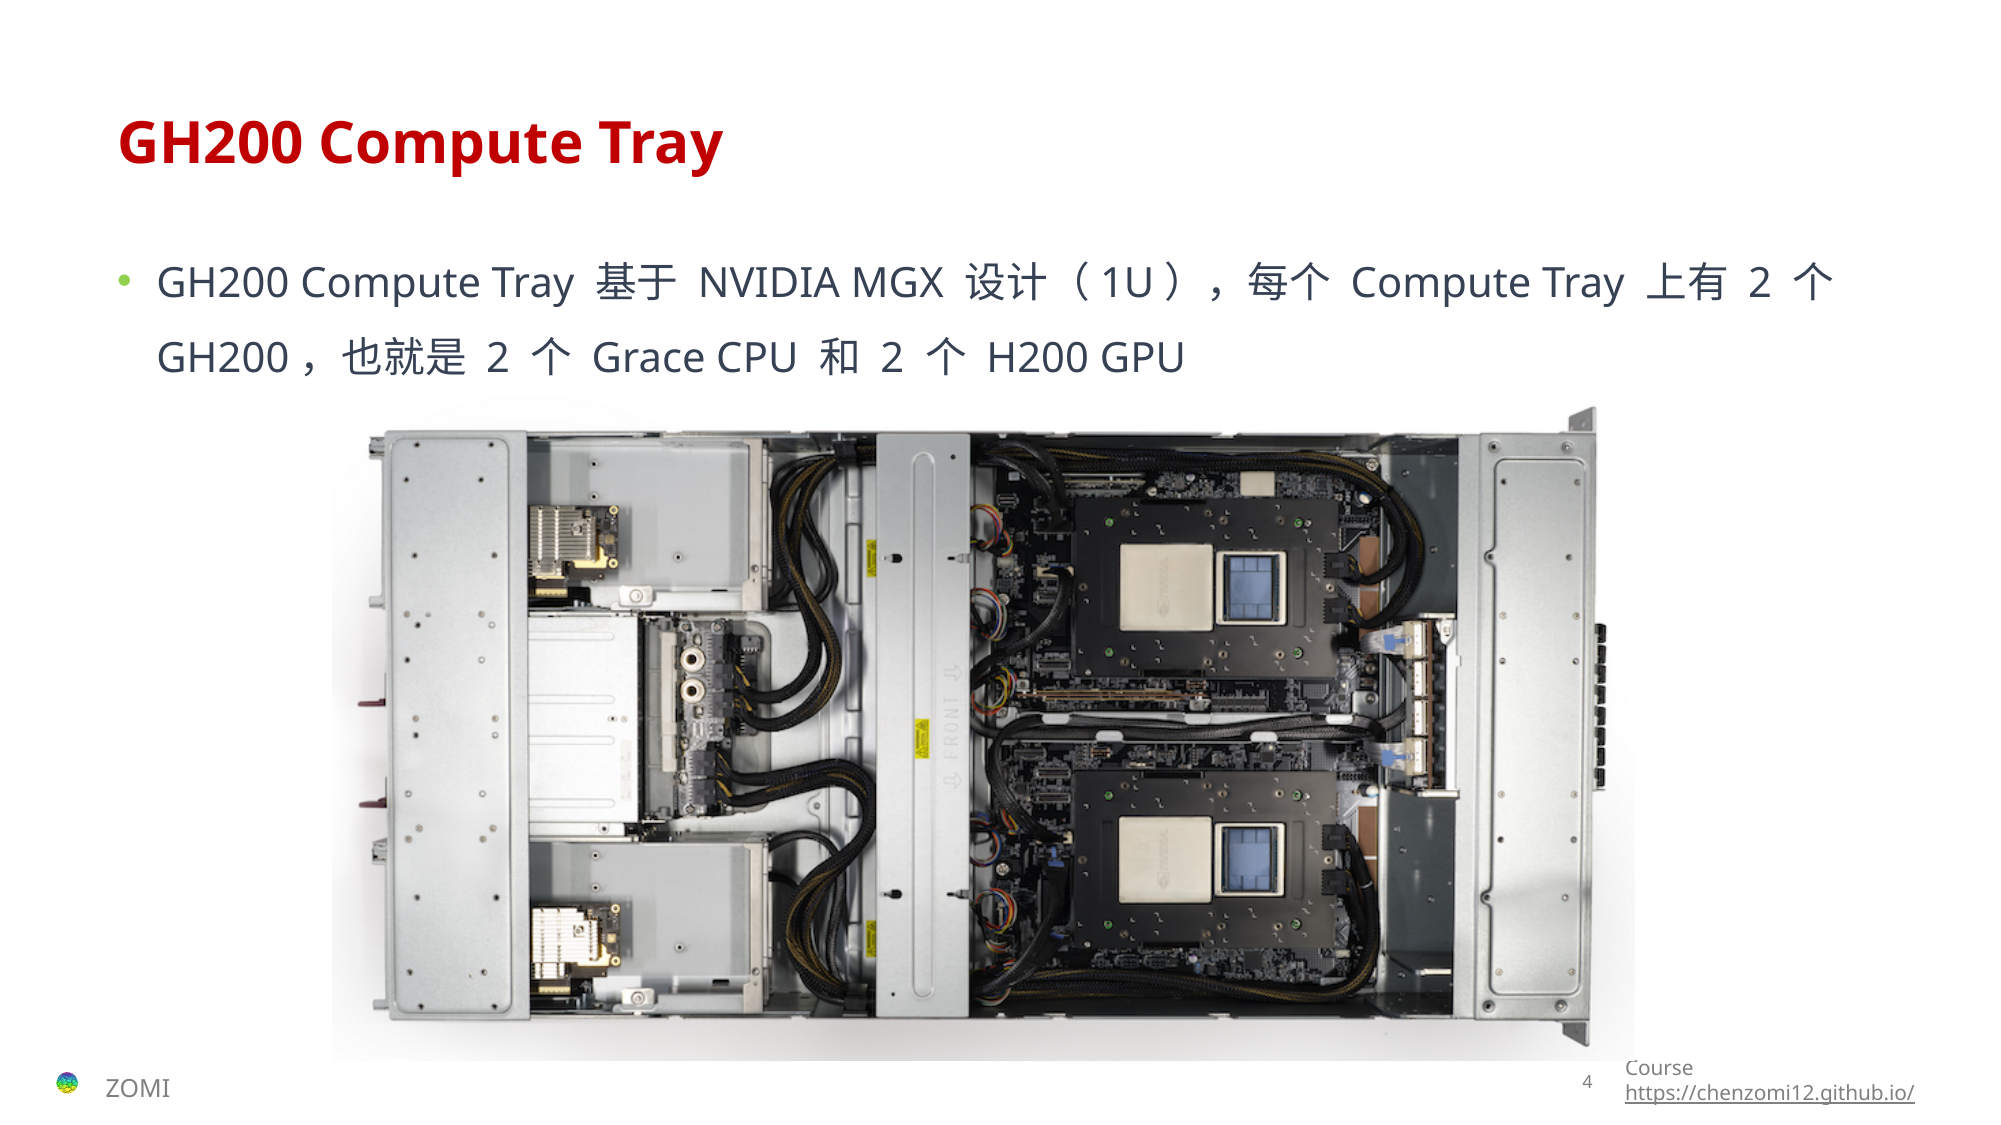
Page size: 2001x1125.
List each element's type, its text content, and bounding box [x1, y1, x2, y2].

picture [331, 381, 1636, 1062]
title GH200 Compute Tray [102, 91, 1901, 189]
list GH200 Compute Tray 基于 NVIDIA MGX 设计（1U），每个 Compute Tray 上有 2 个 GH200，也就是 2 个 Grace CPU 和 2 个 H200 GPU [102, 223, 1901, 1043]
picture [57, 1073, 77, 1093]
